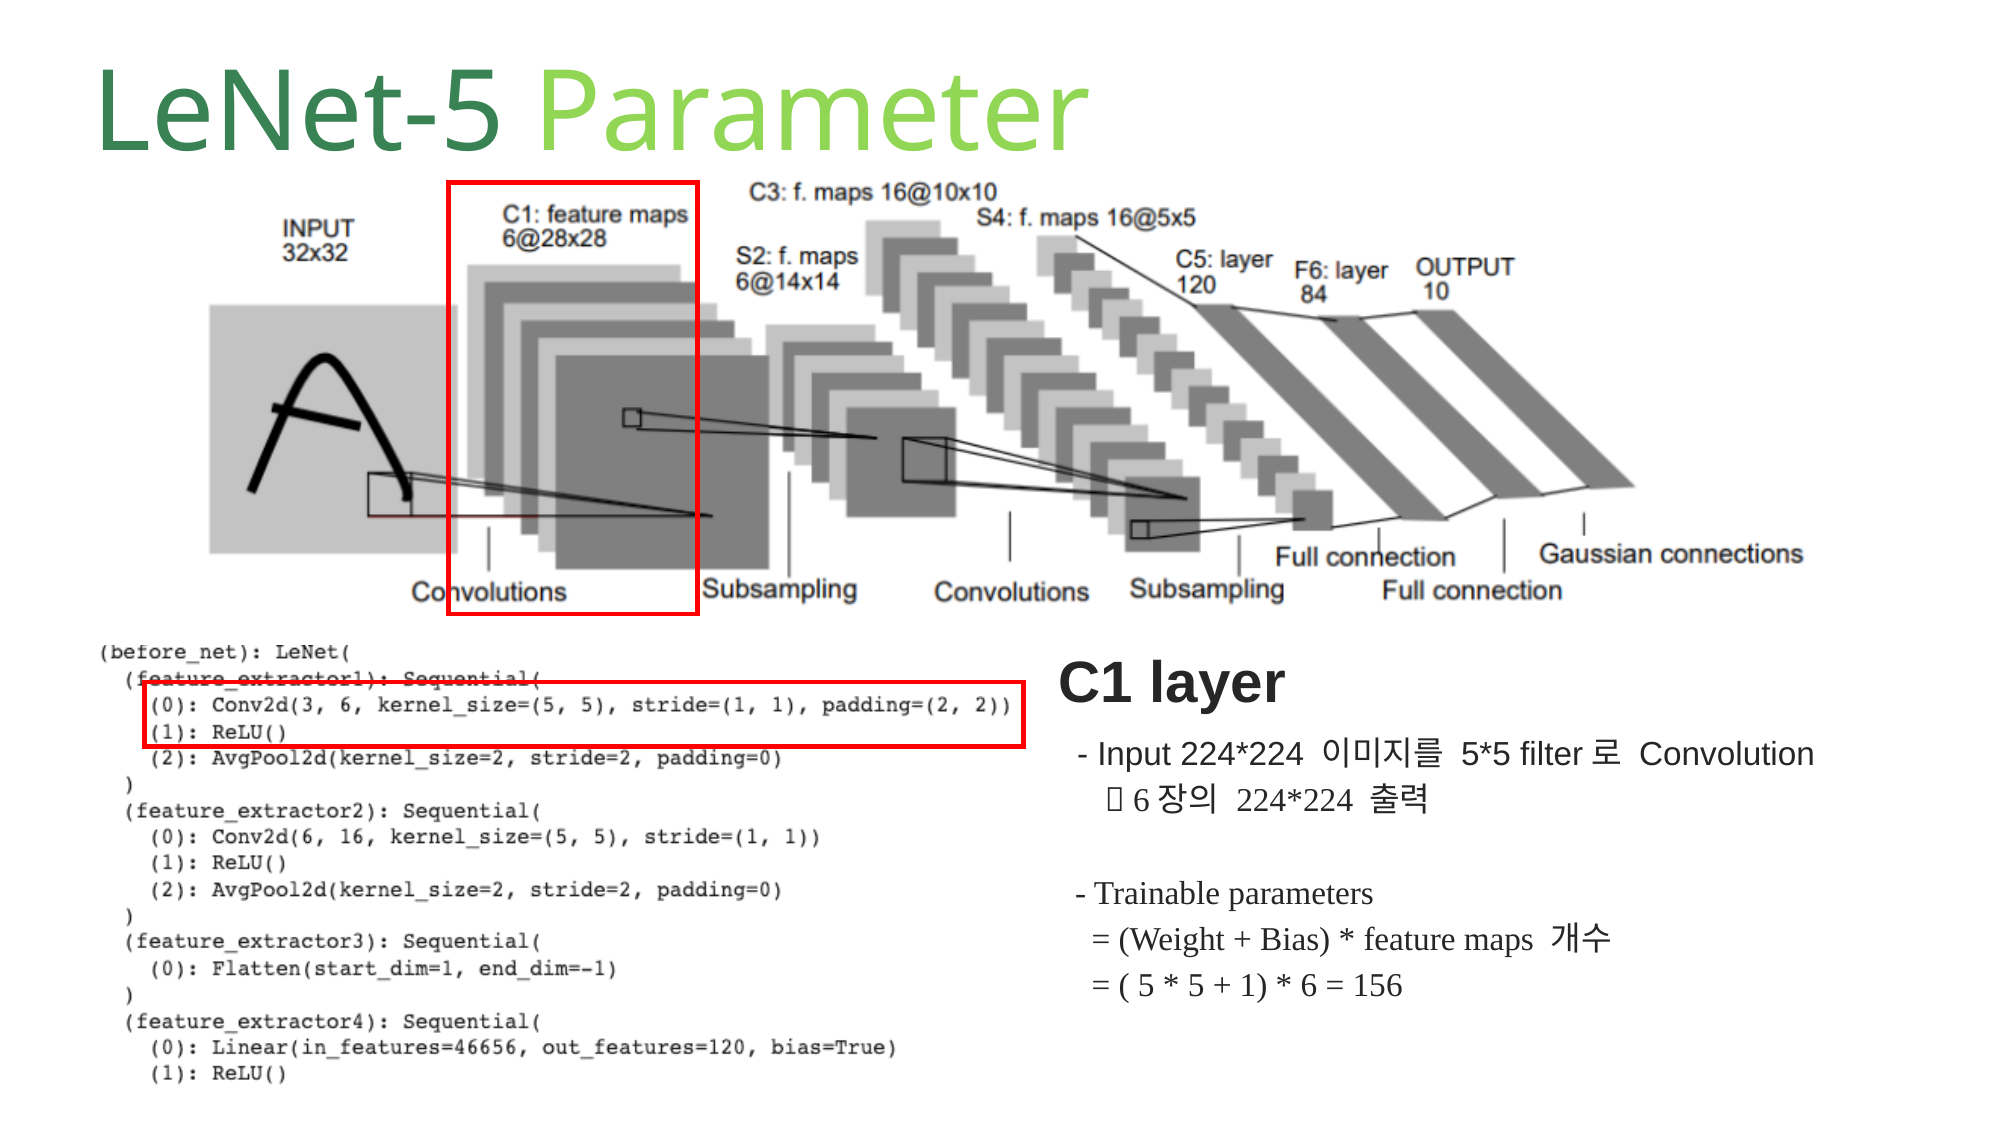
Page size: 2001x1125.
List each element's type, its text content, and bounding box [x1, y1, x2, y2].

text_box C1 layer - Input 224*224 이미지를 5*5 filter로 Convolution  6장의 224*224 출력 - Trainable parameters = (Weight + Bias) * feature maps 개수 = ( 5 * 5 + 1) * 6 = 156 [1043, 645, 1923, 1080]
picture [65, 645, 1024, 1092]
picture [178, 167, 1822, 614]
text_box LeNet-5 Parameter [77, 46, 1457, 183]
